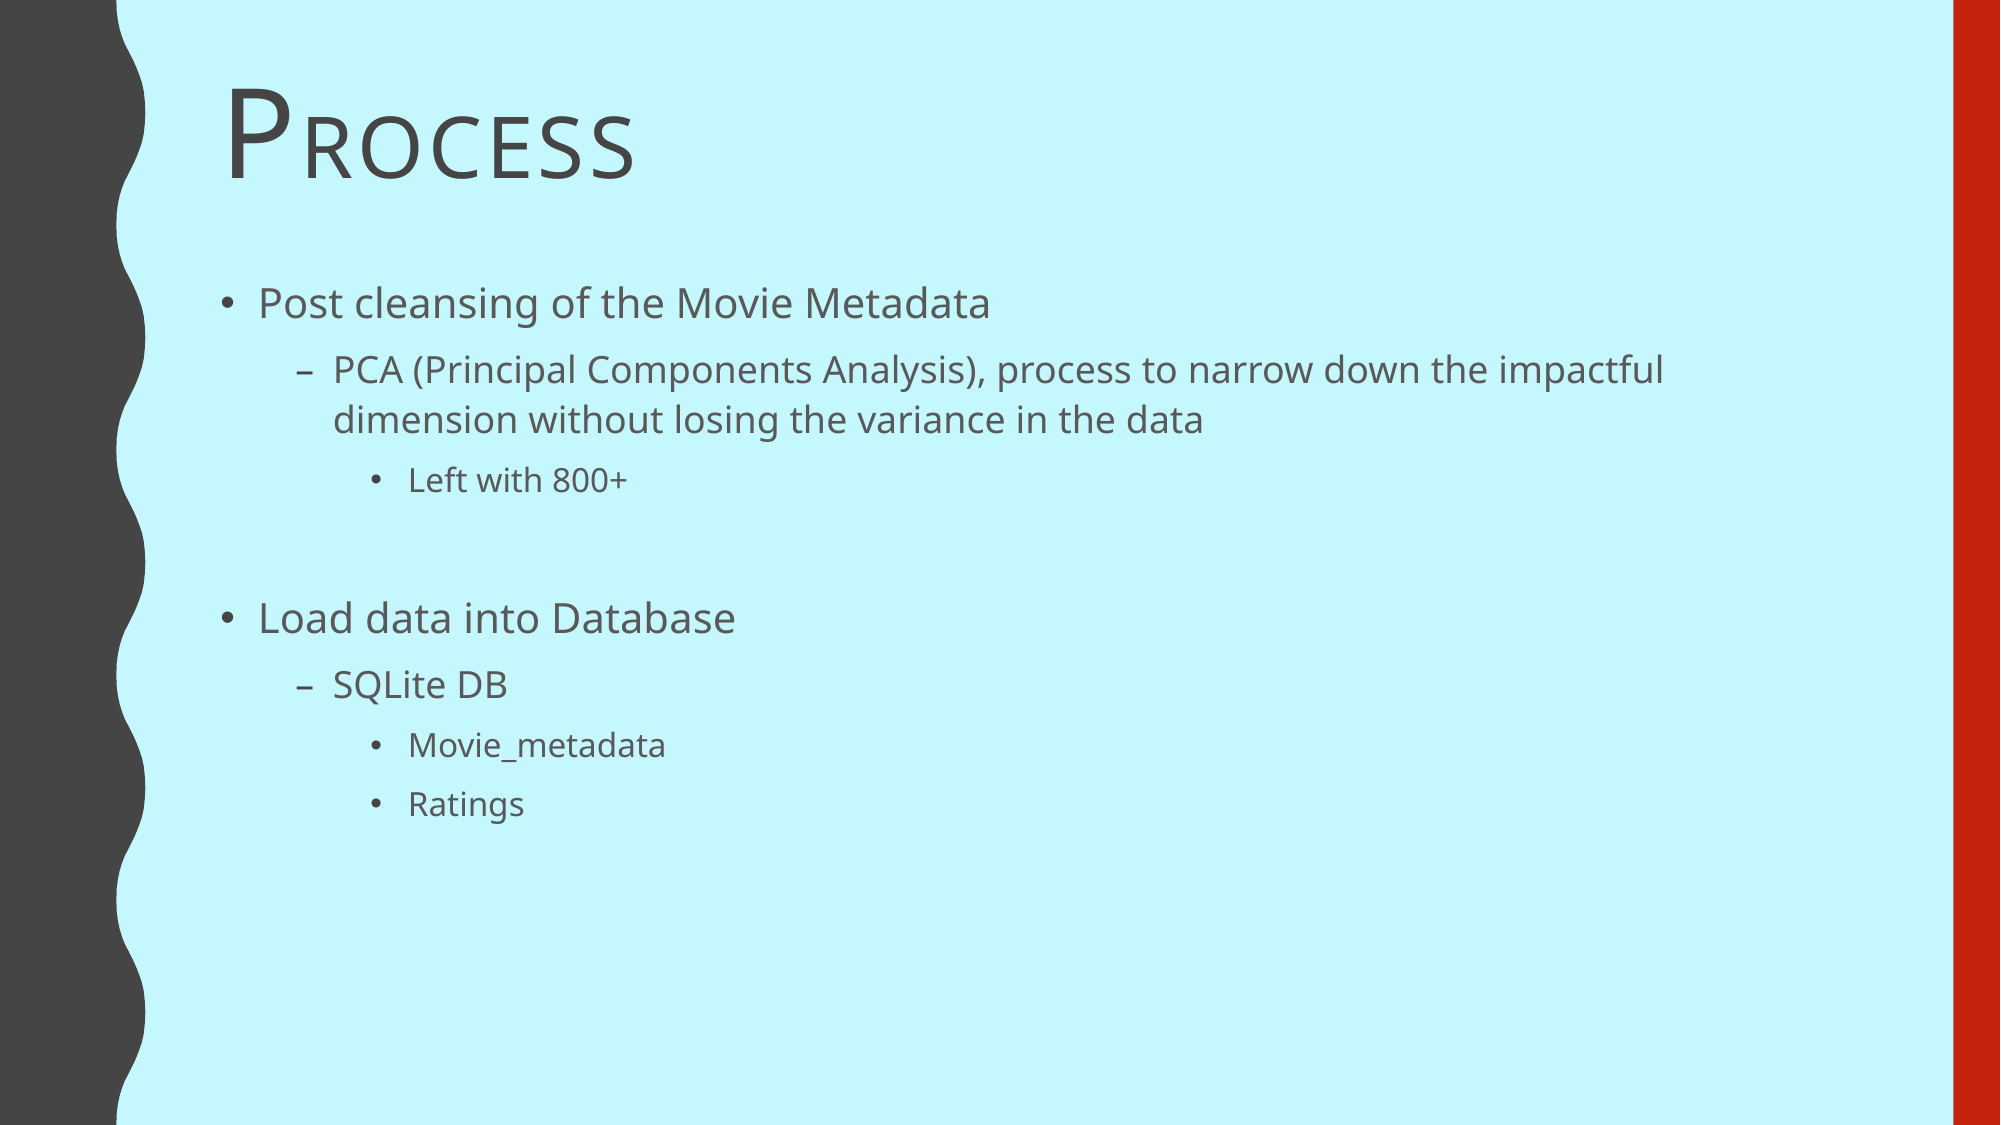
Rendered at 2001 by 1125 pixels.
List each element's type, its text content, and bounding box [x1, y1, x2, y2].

list Post cleansing of the Movie Metadata PCA (Principal Components Analysis), process to narrow down the impactful dimension without losing the variance in the data Left with 800+ Load data into Database SQLite DB Movie_metadata Ratings [205, 264, 1875, 854]
title Process [205, 62, 1875, 264]
